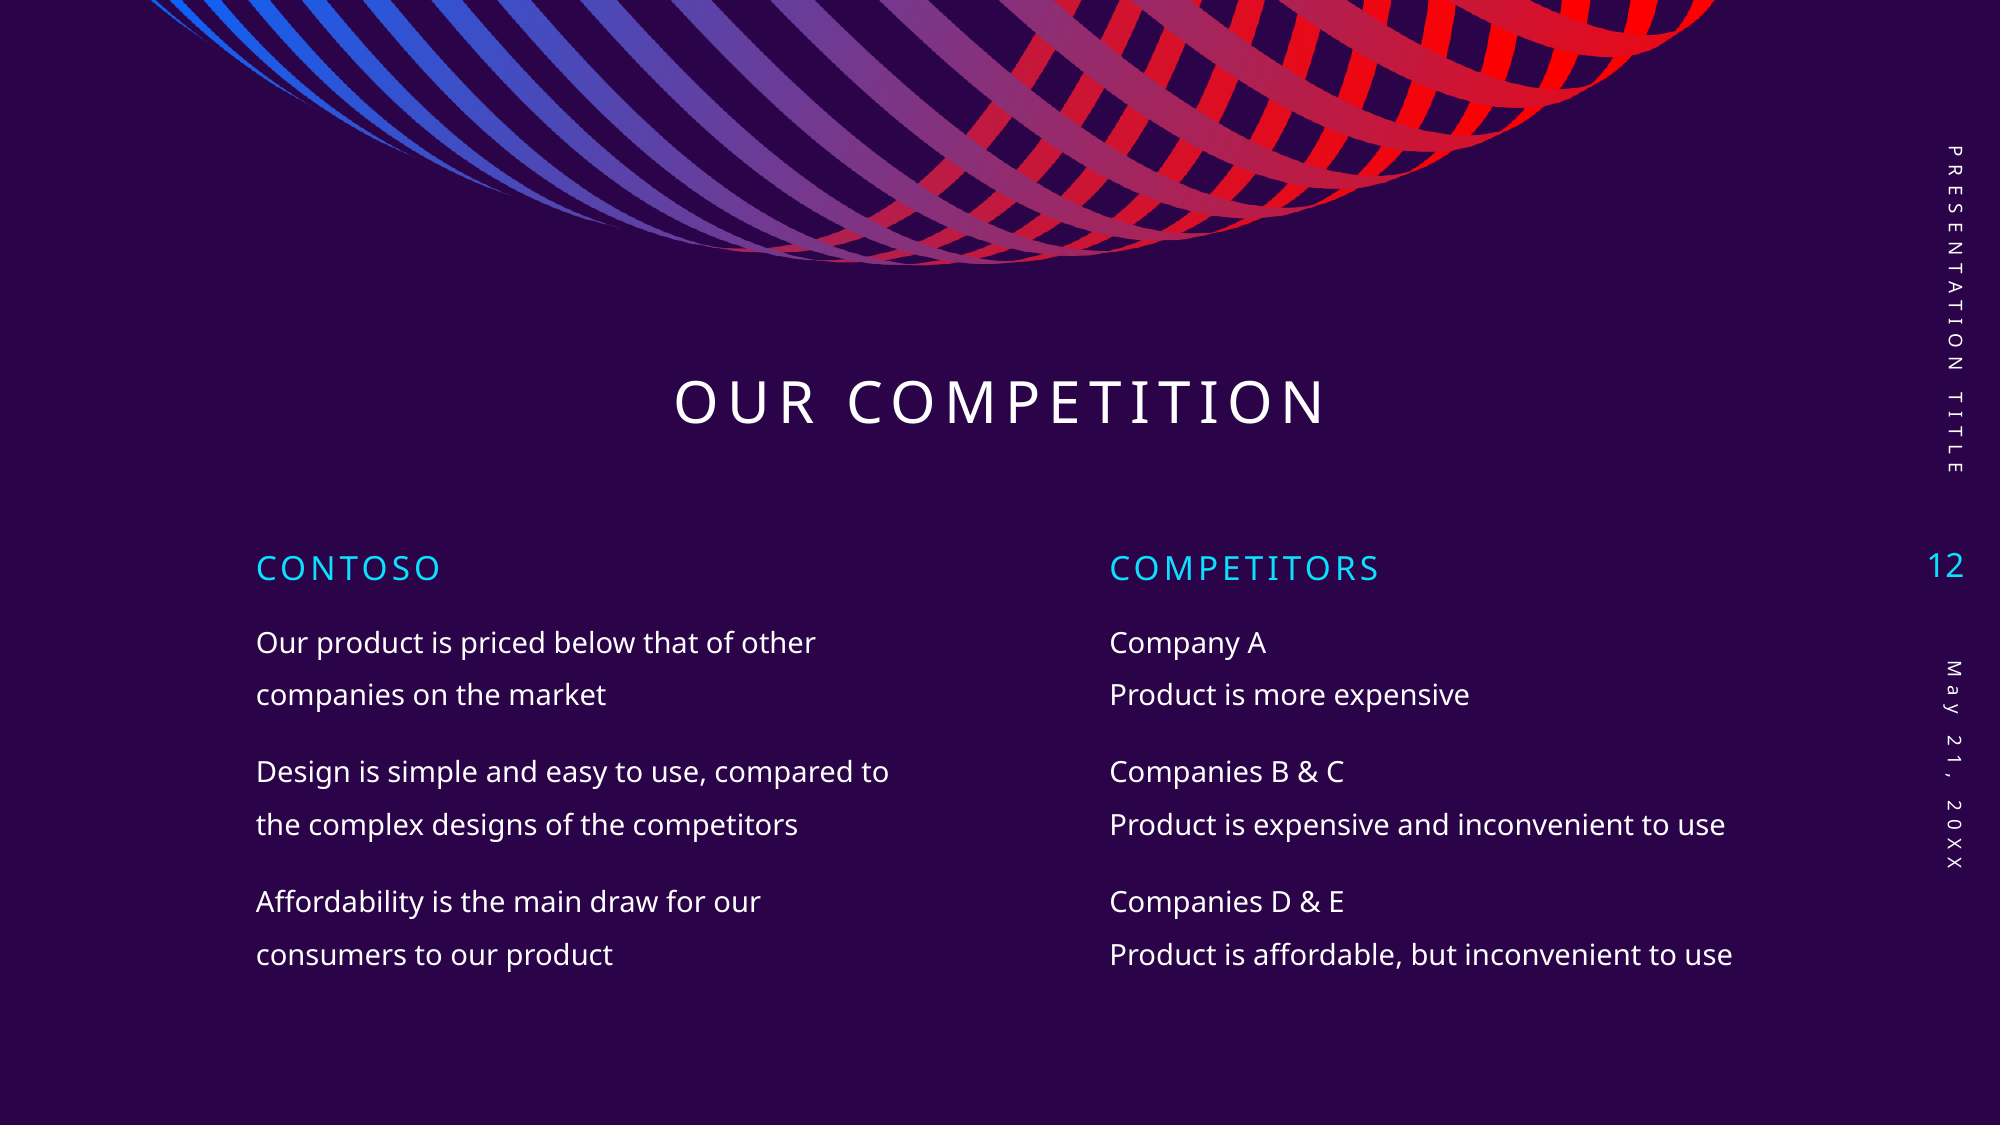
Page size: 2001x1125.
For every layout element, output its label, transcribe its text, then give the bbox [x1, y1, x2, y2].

slide_number 12 [1889, 519, 1980, 615]
list CoNTOSO [241, 544, 926, 590]
picture [0, 0, 2000, 1125]
title Our competition [399, 366, 1601, 489]
footer PRESENTATION TITLE [1926, 33, 1987, 489]
list Company A​ Product is more expensive​ Companies B & C ​ Product is expensive and inconvenient to use​ Companies D & E​ Product is affordable, but inconvenient to use [1094, 598, 1779, 982]
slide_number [1925, 645, 1986, 1080]
list Our product is priced below that of other companies on the market​ Design is simple and easy to use, compared to the complex designs of the competitors​ Affordability is the main draw for our consumers to our product​ [241, 598, 926, 982]
list competitors [1094, 544, 1779, 590]
